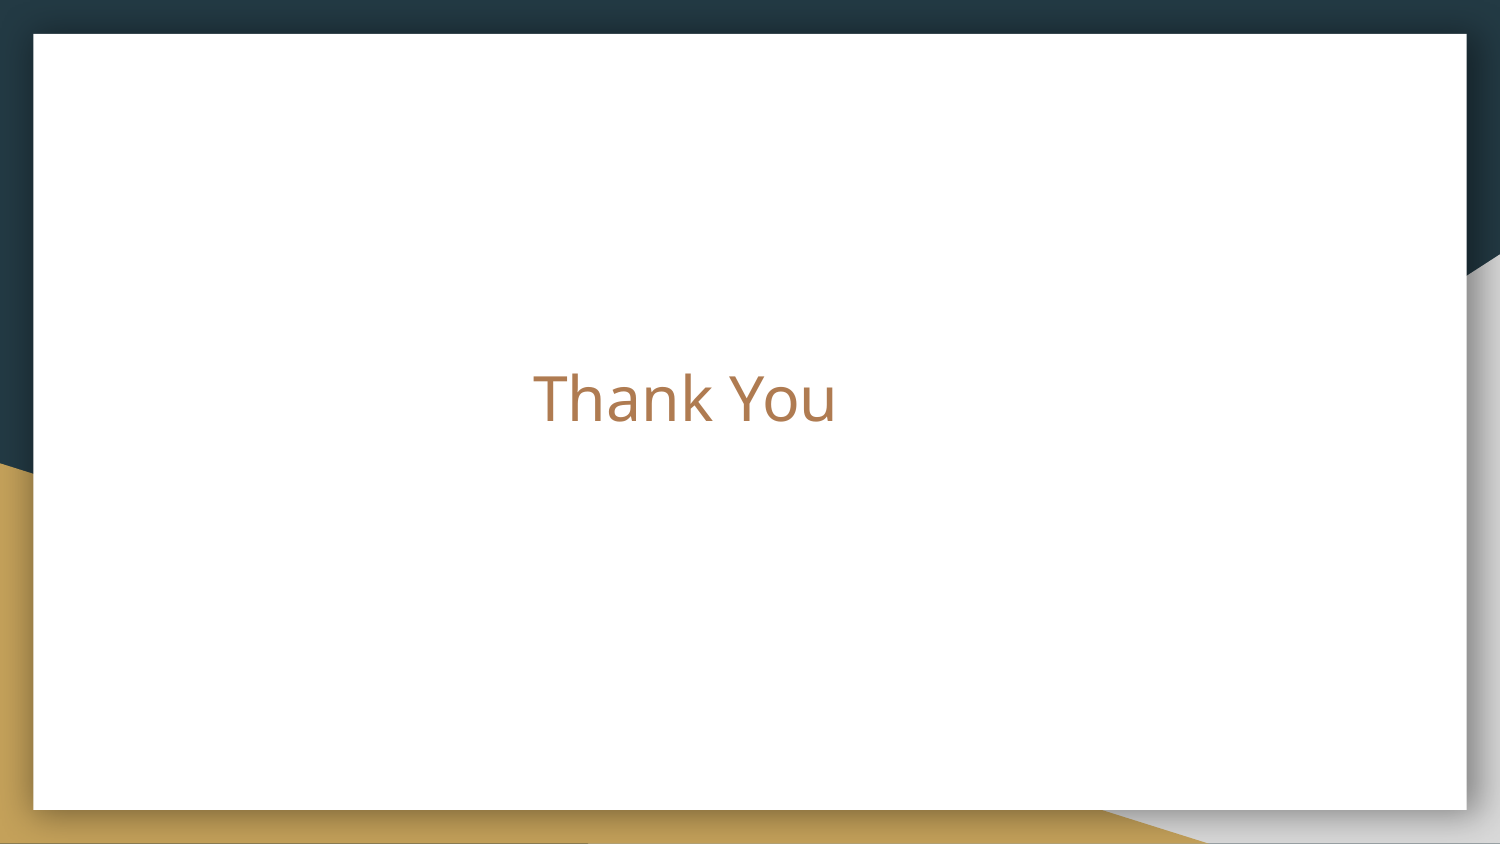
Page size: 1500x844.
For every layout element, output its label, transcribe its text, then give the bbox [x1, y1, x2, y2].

title Thank You [518, 343, 1500, 501]
